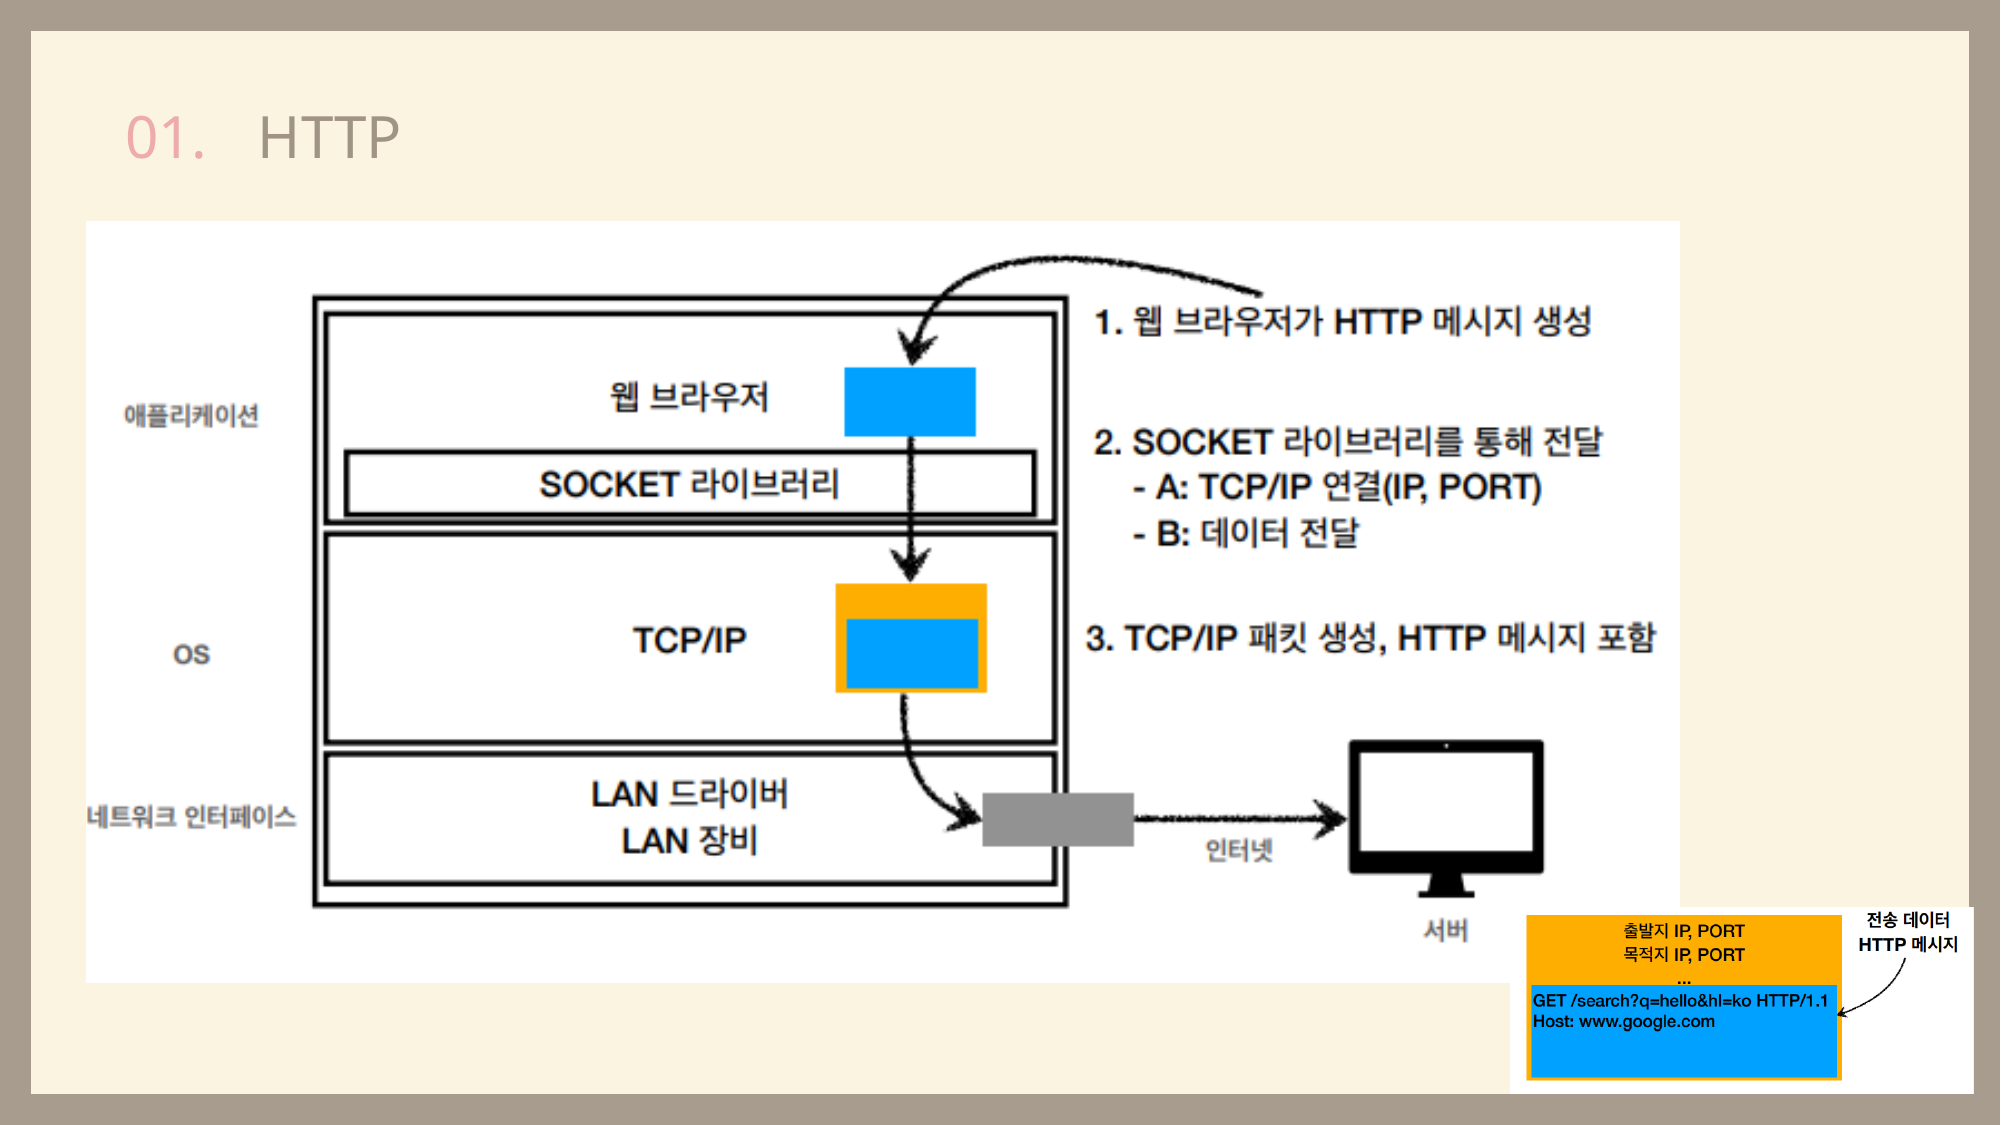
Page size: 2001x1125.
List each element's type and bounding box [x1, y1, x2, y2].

text_box [0, 0, 2000, 1125]
picture [86, 221, 1974, 1094]
text_box [112, 92, 416, 179]
